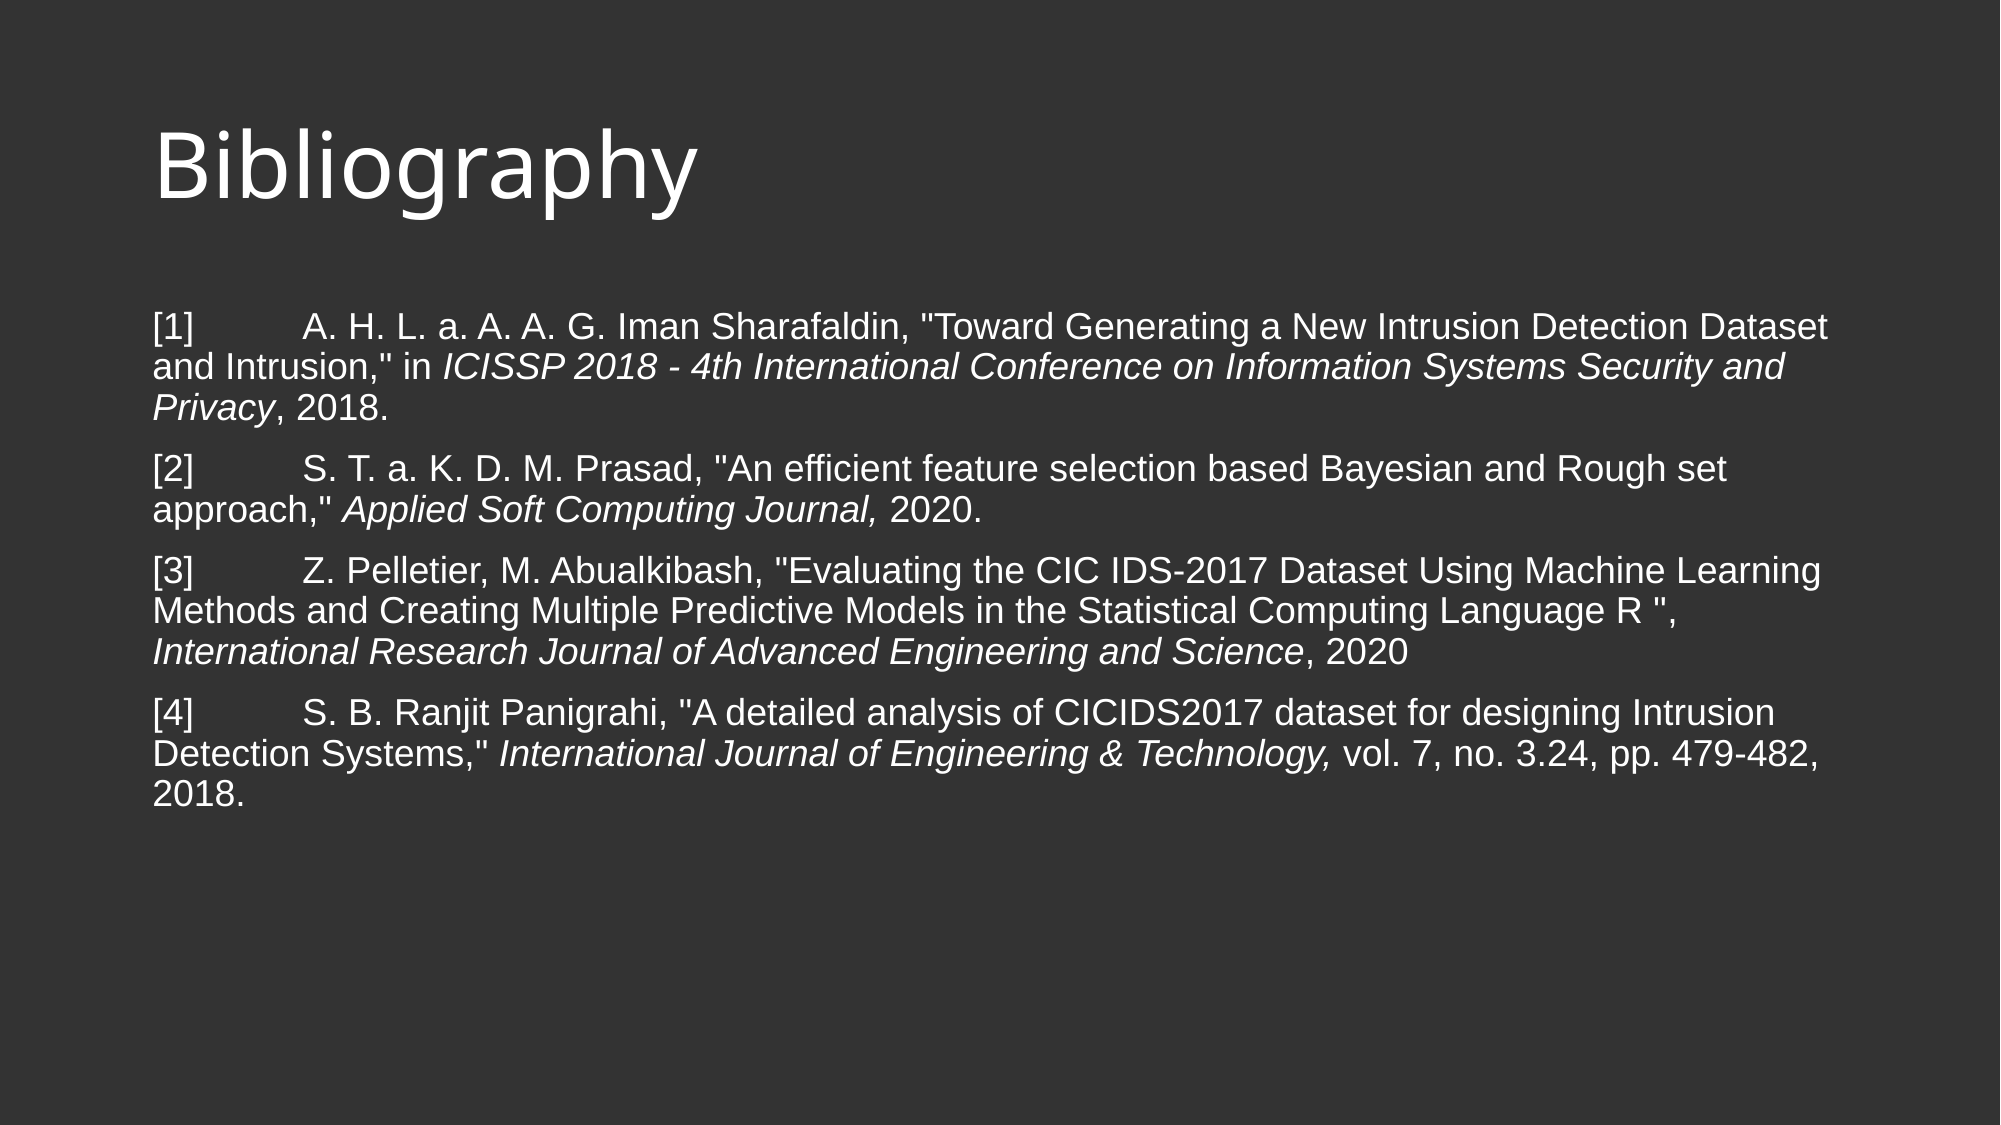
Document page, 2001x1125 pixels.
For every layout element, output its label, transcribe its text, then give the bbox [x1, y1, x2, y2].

list [1] A. H. L. a. A. A. G. Iman Sharafaldin, "Toward Generating a New Intrusion Detection Dataset and Intrusion," in ICISSP 2018 - 4th International Conference on Information Systems Security and Privacy, 2018. [2] S. T. a. K. D. M. Prasad, "An efficient feature selection based Bayesian and Rough set approach," Applied Soft Computing Journal, 2020. [3] Z. Pelletier, M. Abualkibash, "Evaluating the CIC IDS-2017 Dataset Using Machine Learning Methods and Creating Multiple Predictive Models in the Statistical Computing Language R ", International Research Journal of Advanced Engineering and Science, 2020 [4] S. B. Ranjit Panigrahi, "A detailed analysis of CICIDS2017 dataset for designing Intrusion Detection Systems," International Journal of Engineering & Technology, vol. 7, no. 3.24, pp. 479-482, 2018. [137, 299, 1863, 1014]
title Bibliography [137, 59, 1863, 278]
